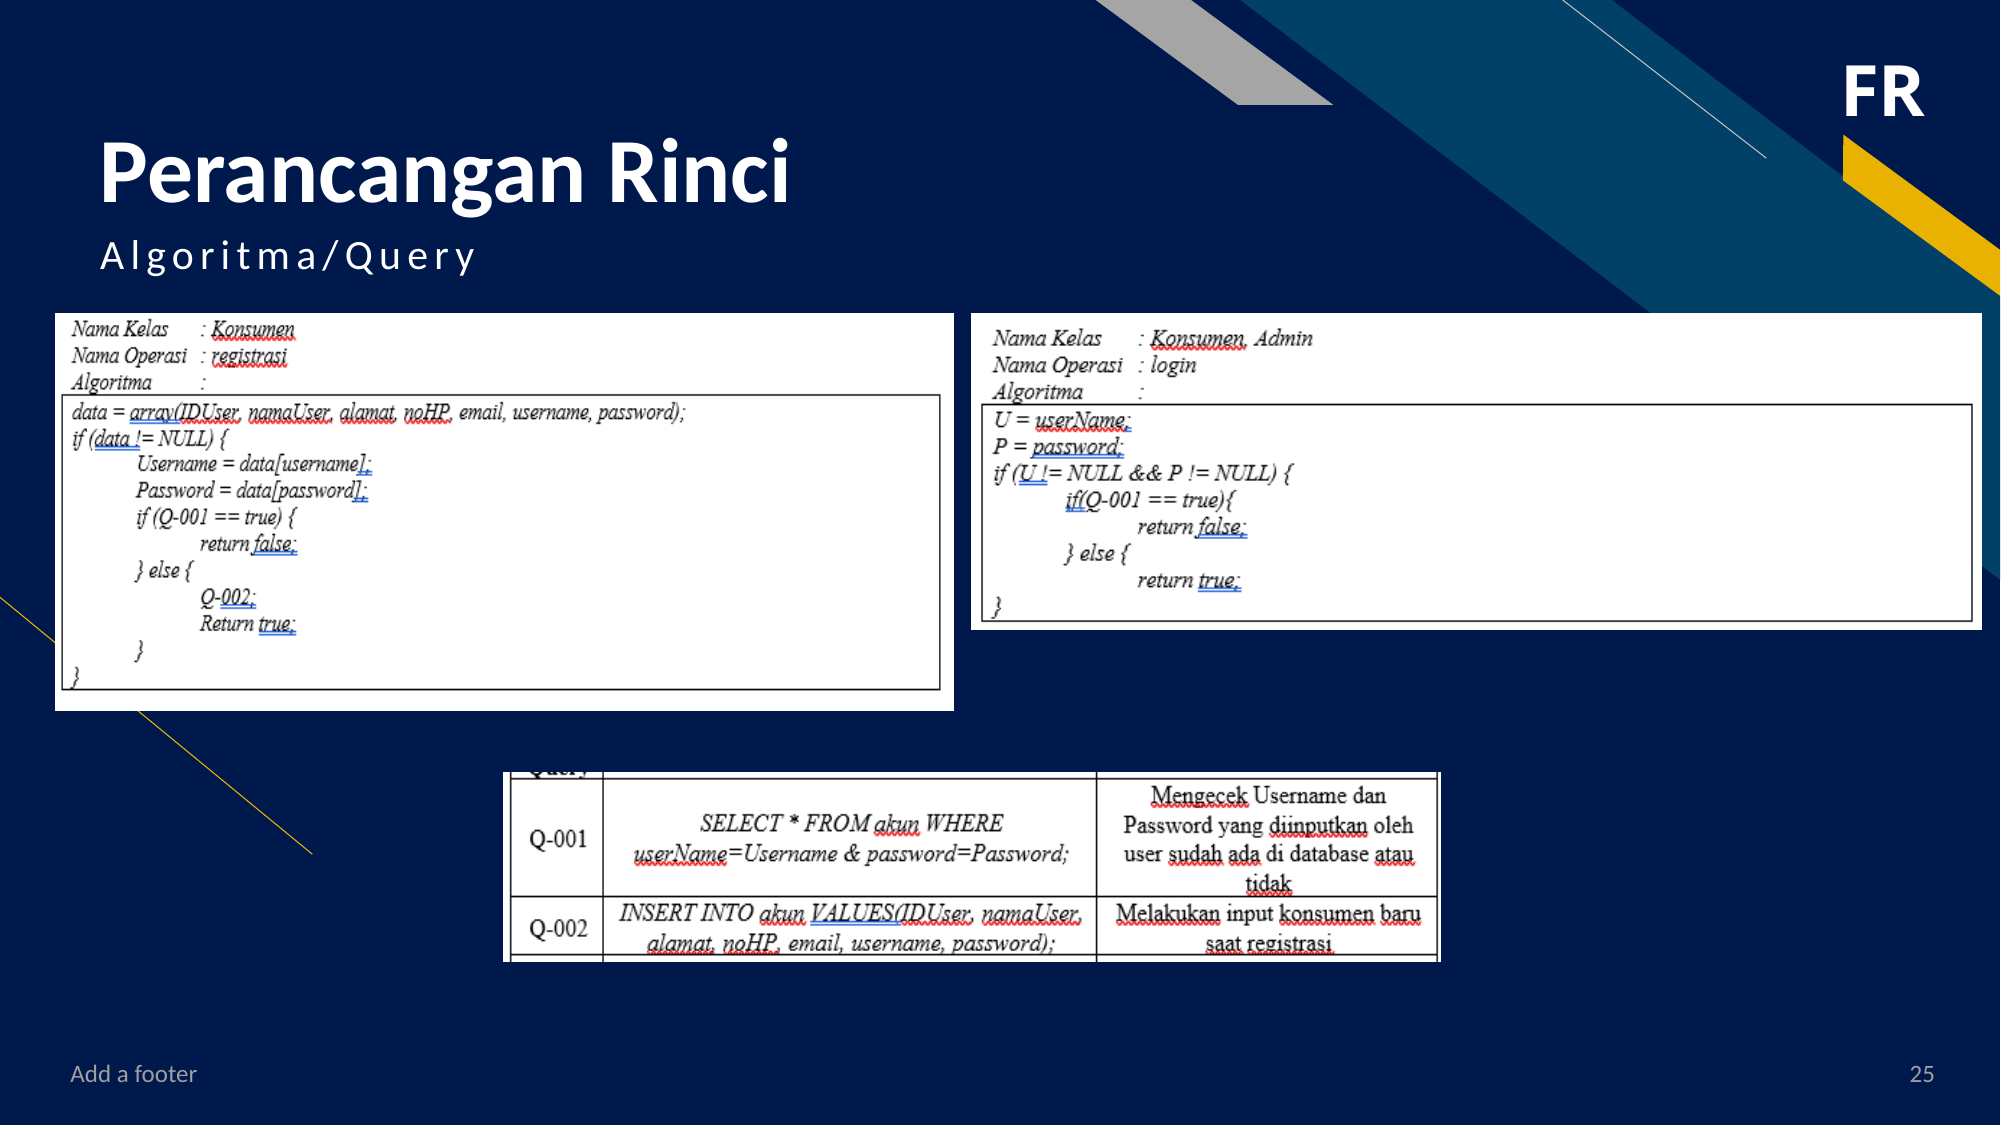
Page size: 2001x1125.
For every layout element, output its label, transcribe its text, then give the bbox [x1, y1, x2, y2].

title Perancangan Rinci [85, 34, 1453, 223]
list Algoritma/Query [85, 225, 1295, 326]
picture [55, 313, 954, 711]
slide_number 25 [1828, 1042, 1950, 1103]
picture [503, 772, 1441, 962]
picture [971, 313, 1982, 630]
footer Add a footer [55, 1042, 731, 1103]
